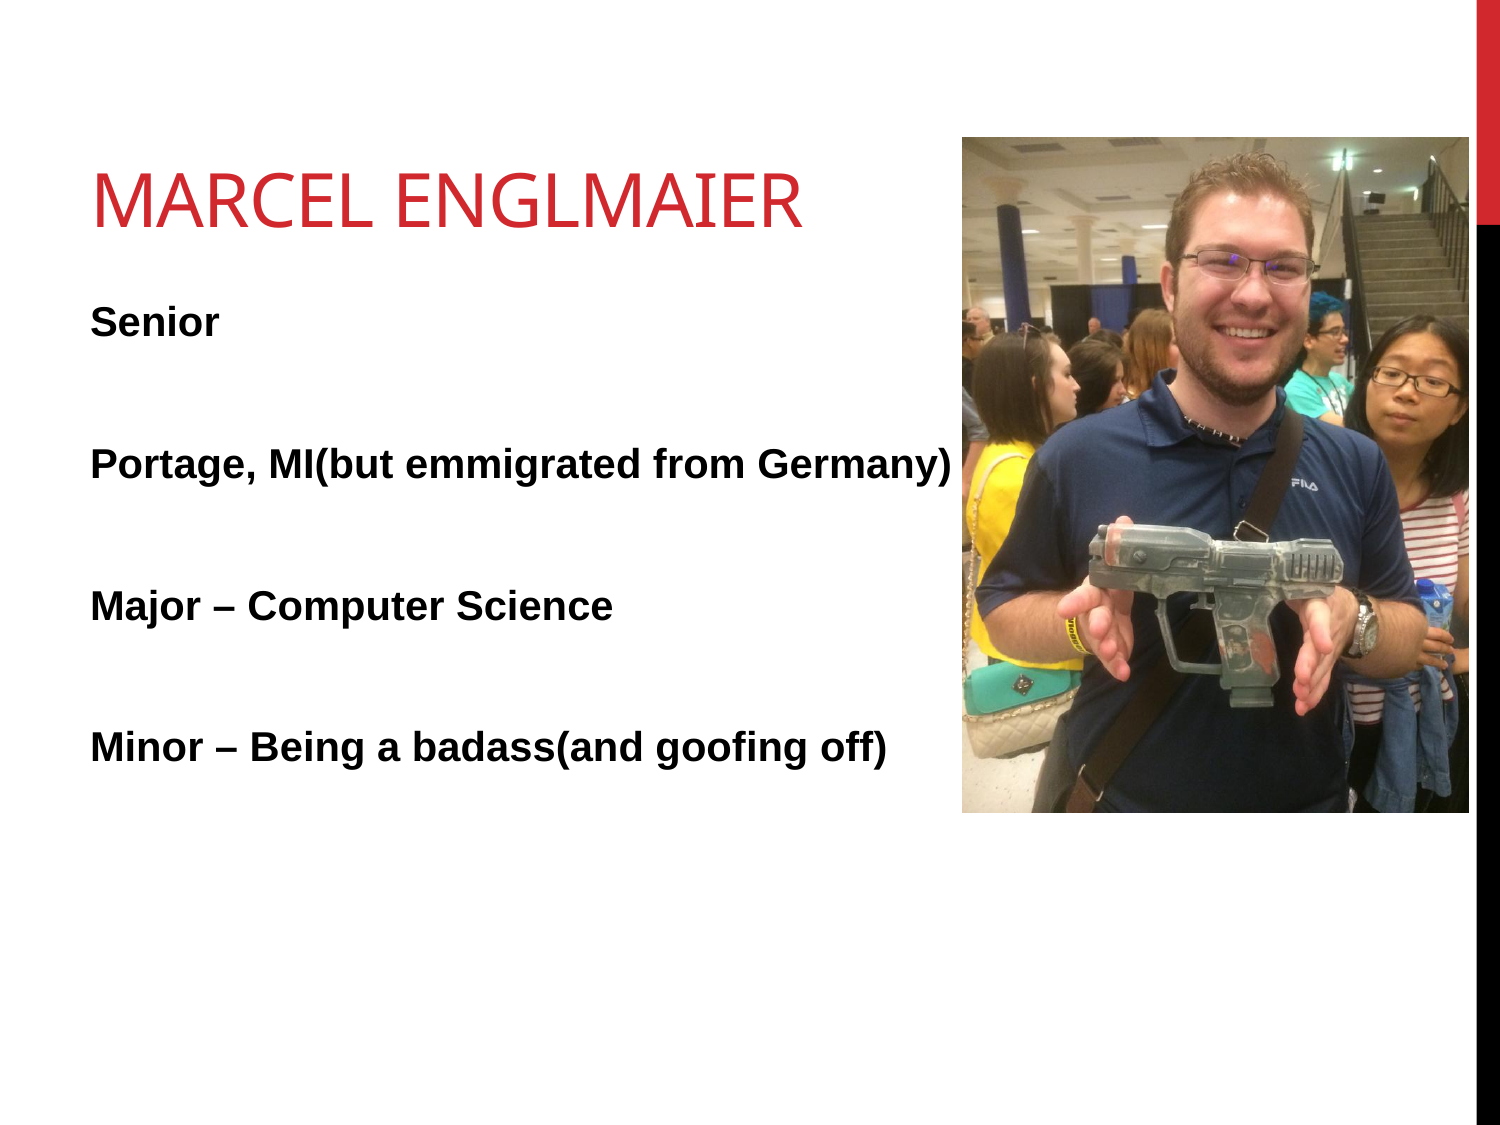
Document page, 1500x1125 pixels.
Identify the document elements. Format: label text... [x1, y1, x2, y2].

title Marcel Englmaier [75, 25, 1025, 250]
picture [961, 136, 1470, 813]
list Senior Portage, MI(but emmigrated from Germany) Major – Computer Science Minor – Being a badass(and goofing off) [75, 287, 1325, 1005]
